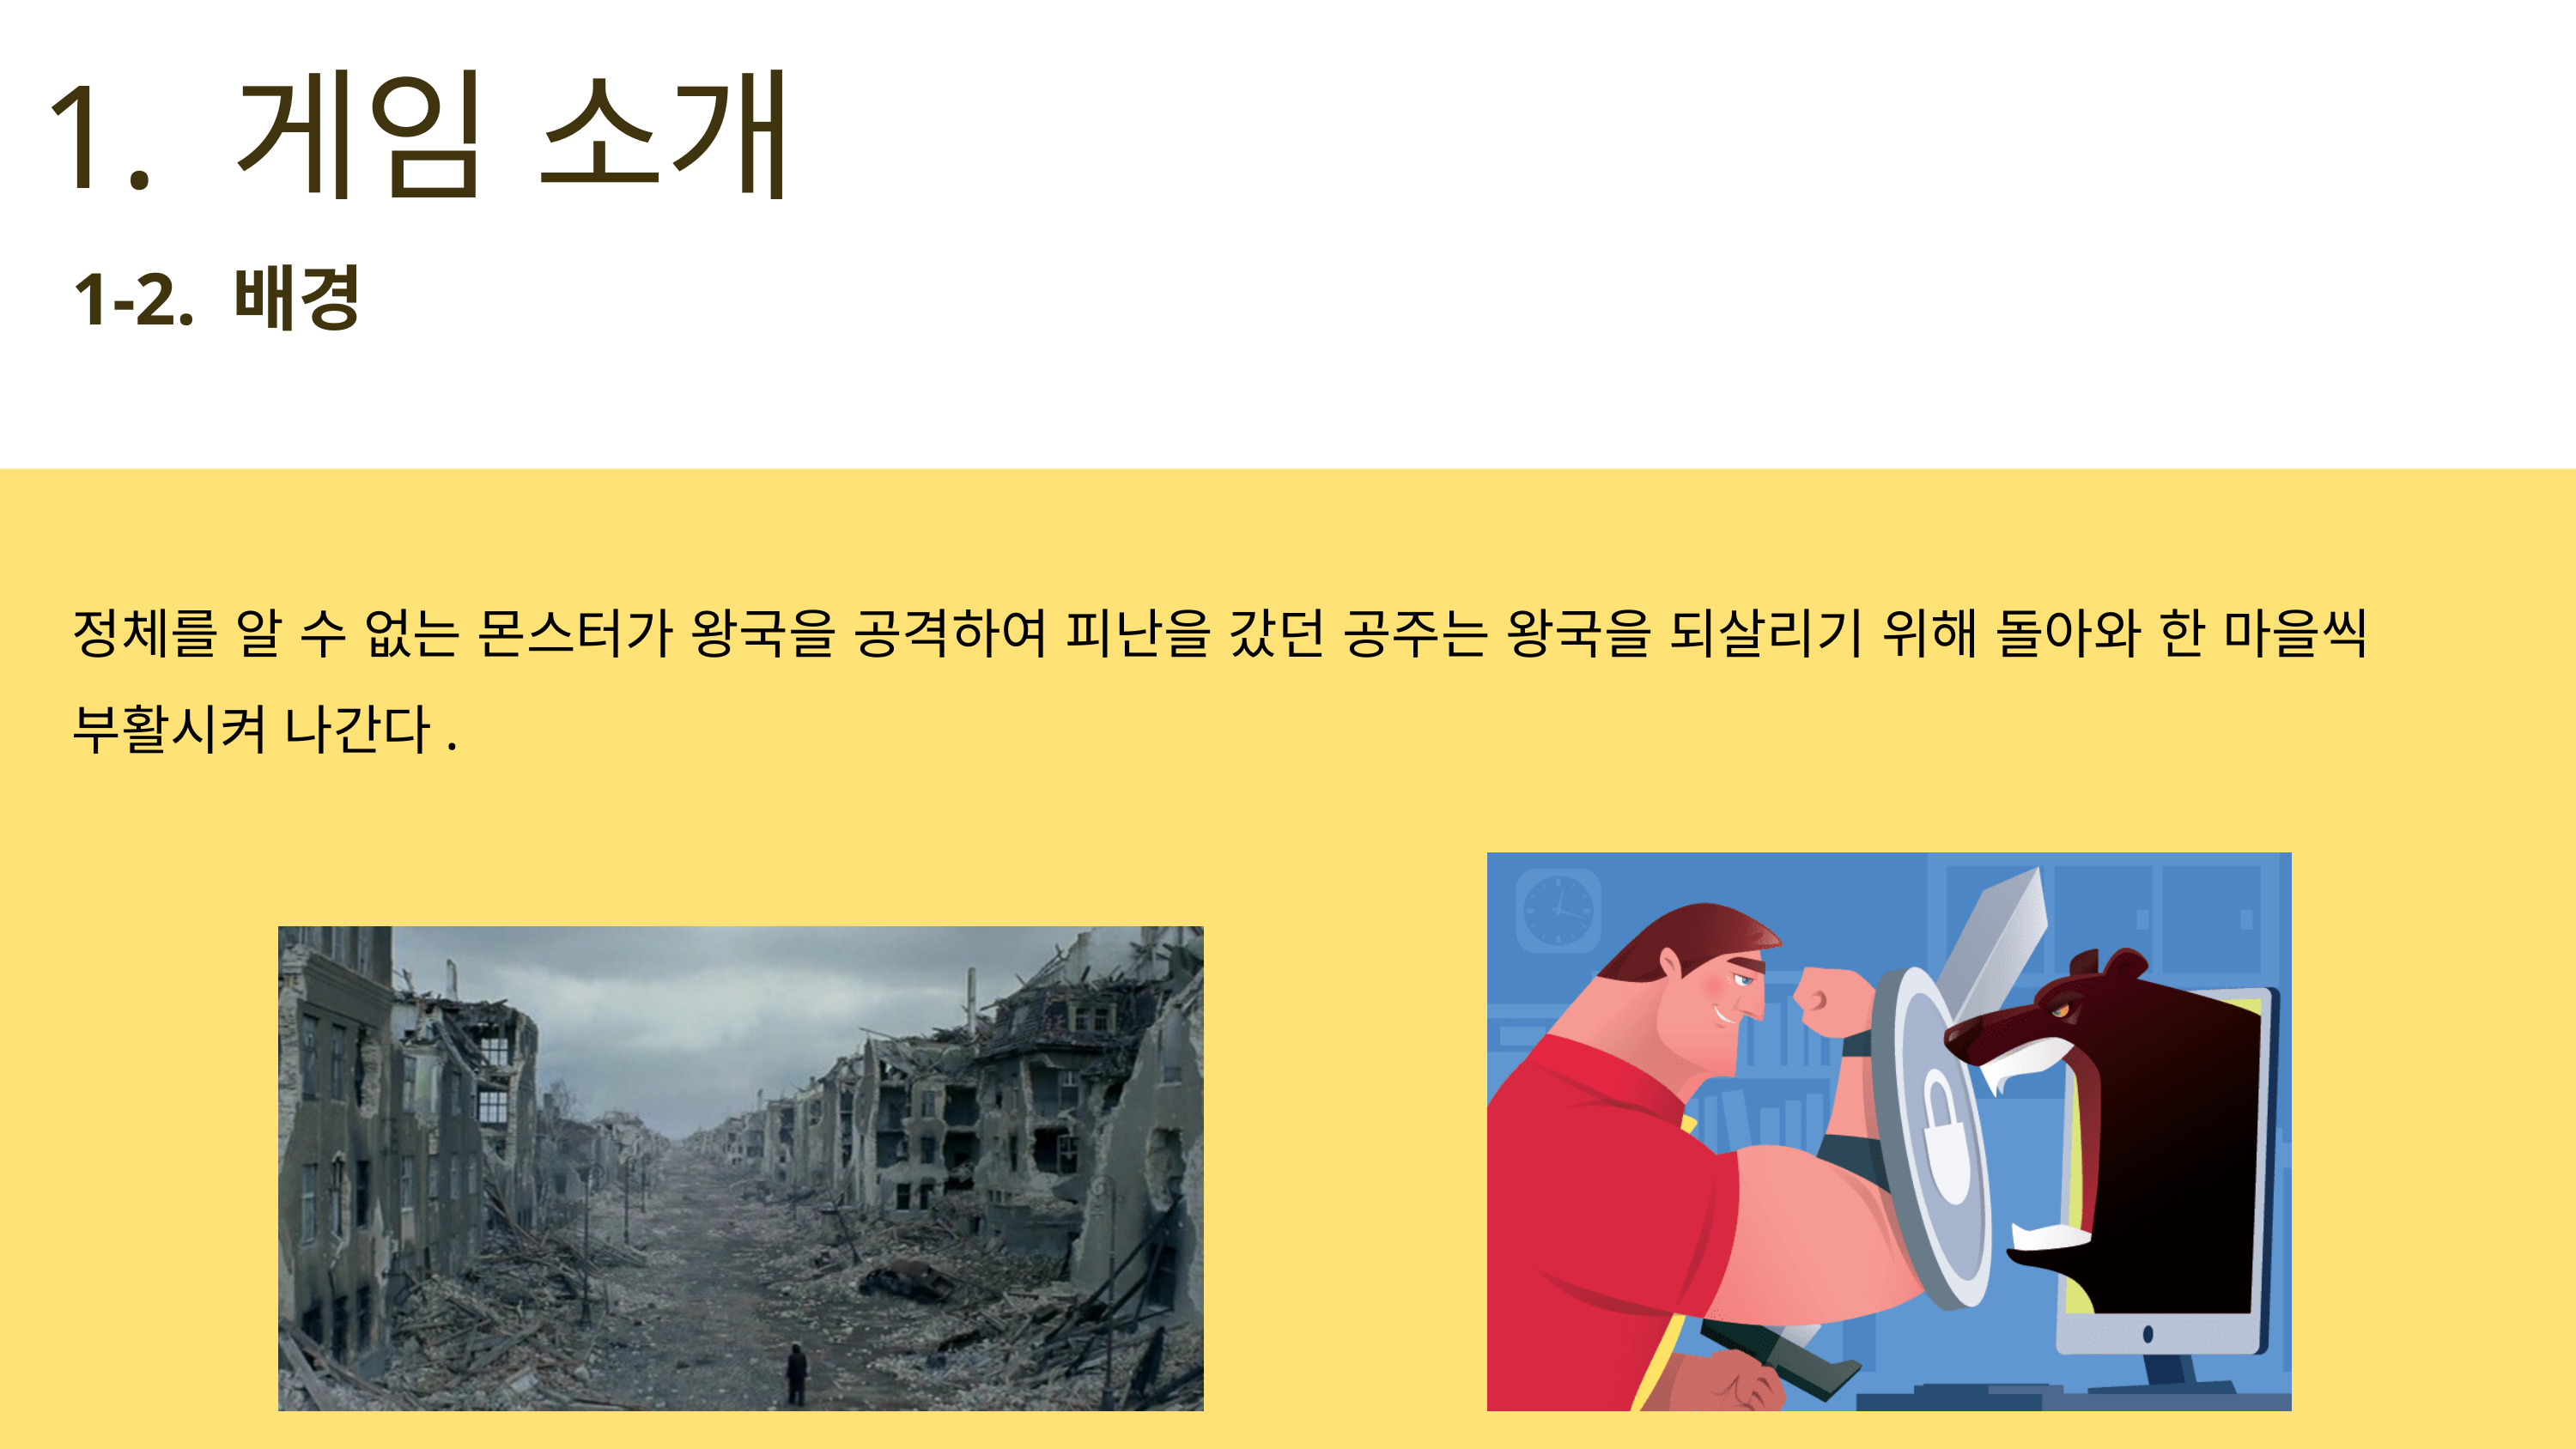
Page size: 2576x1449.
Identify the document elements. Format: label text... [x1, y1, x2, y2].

picture [278, 926, 1204, 1411]
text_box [0, 467, 2576, 1449]
picture [1487, 852, 2292, 1411]
text_box 1-2. 배경 [58, 246, 574, 346]
text_box 1. 게임 소개 [0, 39, 837, 223]
